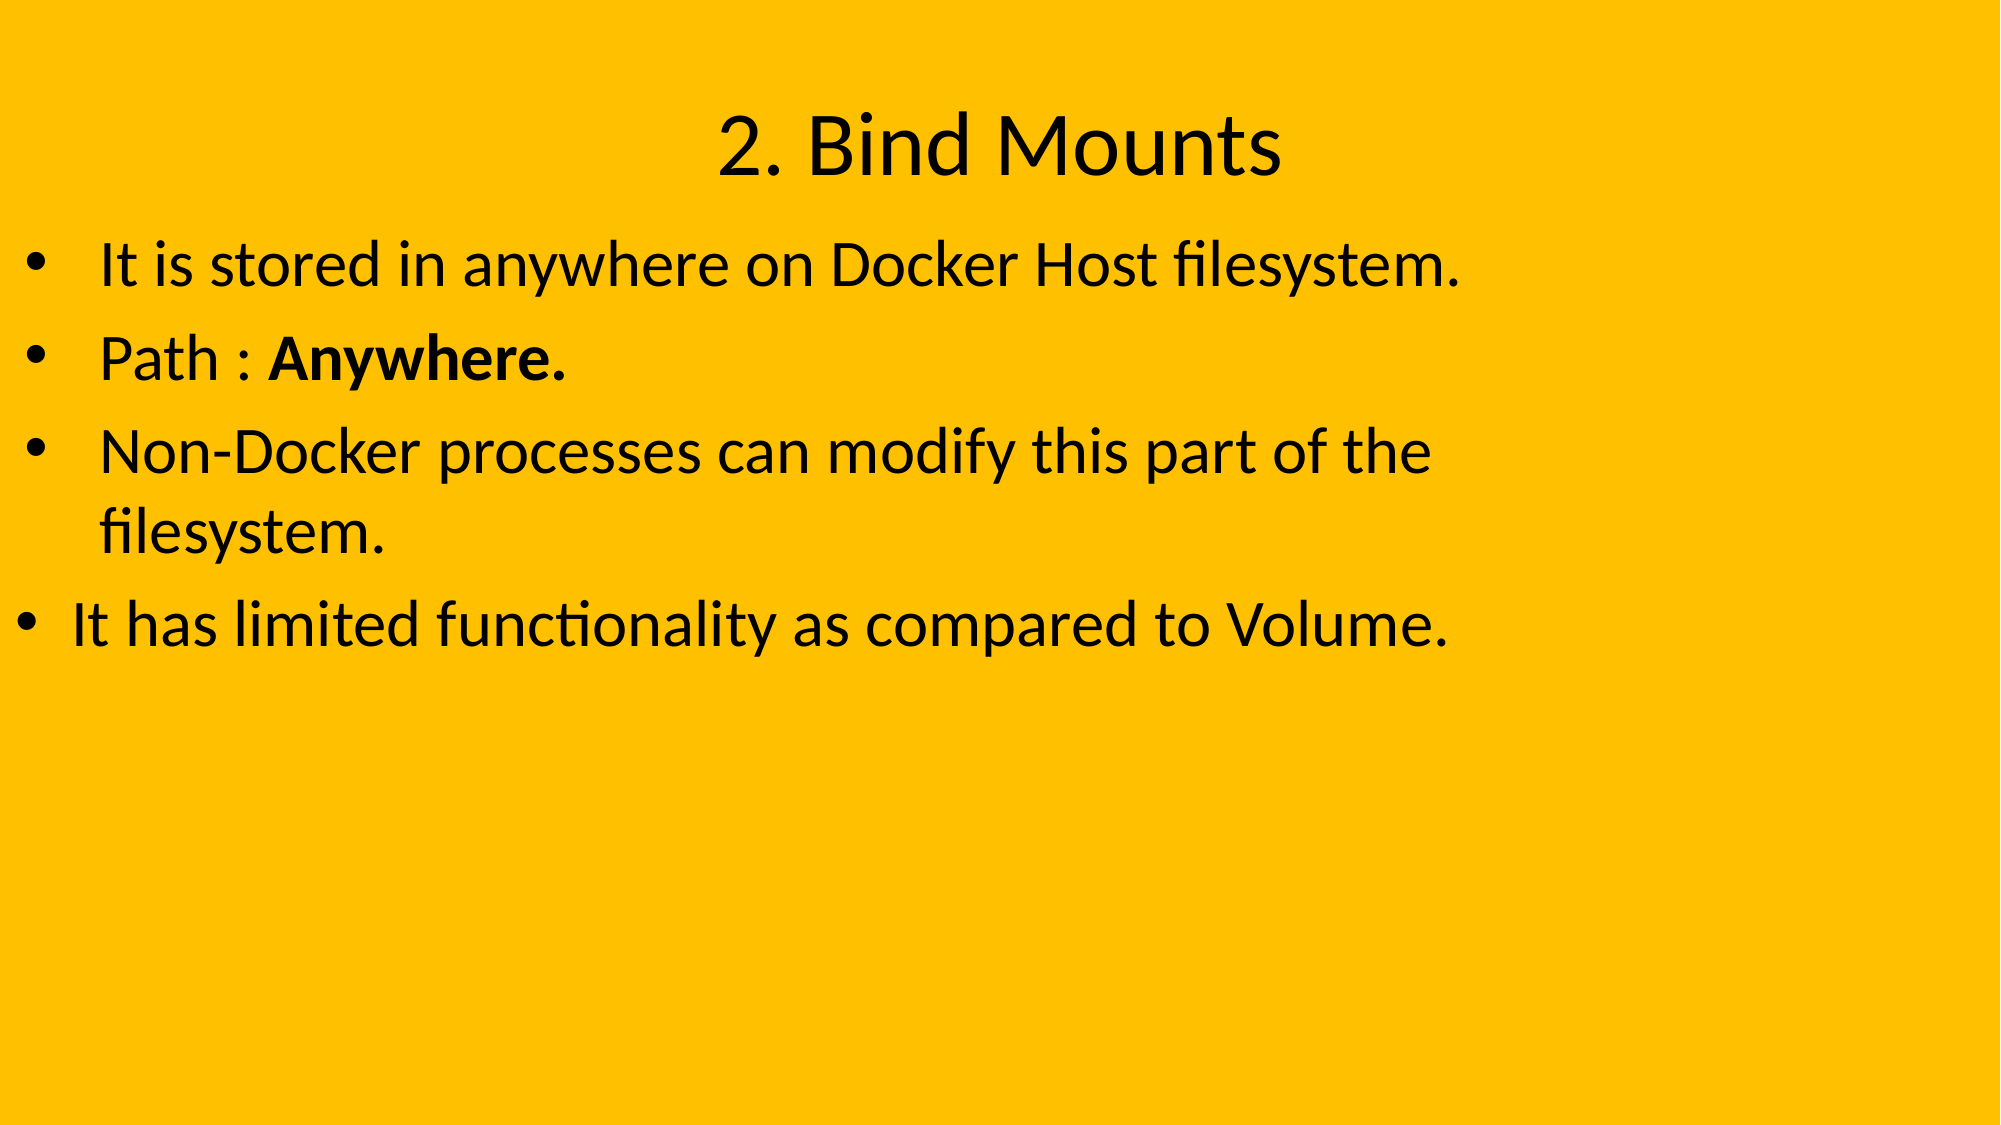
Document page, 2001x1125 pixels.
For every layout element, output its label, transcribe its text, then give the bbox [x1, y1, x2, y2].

title 2. Bind Mounts [99, 45, 1900, 233]
list It is stored in anywhere on Docker Host filesystem. Path : Anywhere. Non-Docker processes can modify this part of the filesystem. It has limited functionality as compared to Volume. [0, 212, 1538, 1005]
